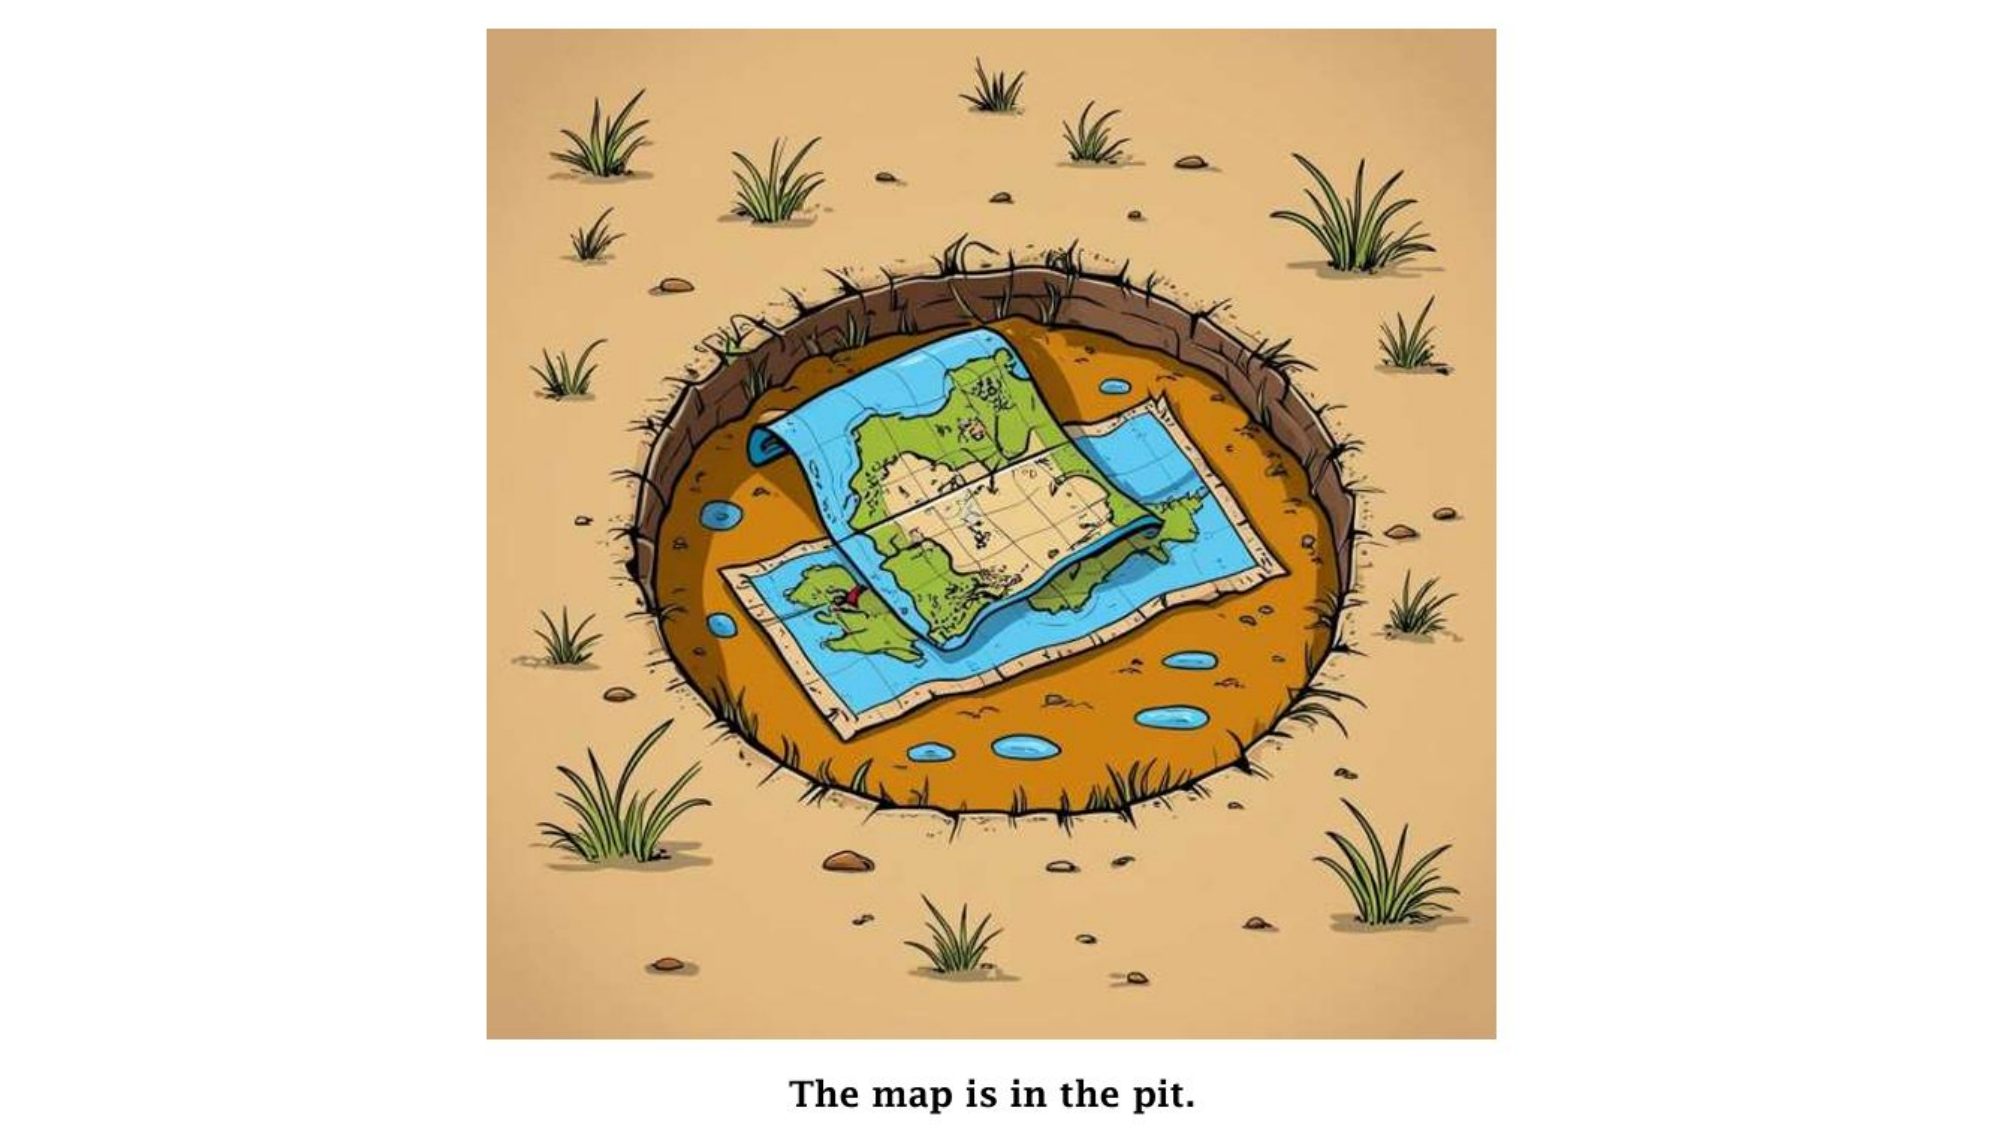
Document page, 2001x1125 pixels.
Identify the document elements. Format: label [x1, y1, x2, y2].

picture [438, 0, 1561, 1125]
